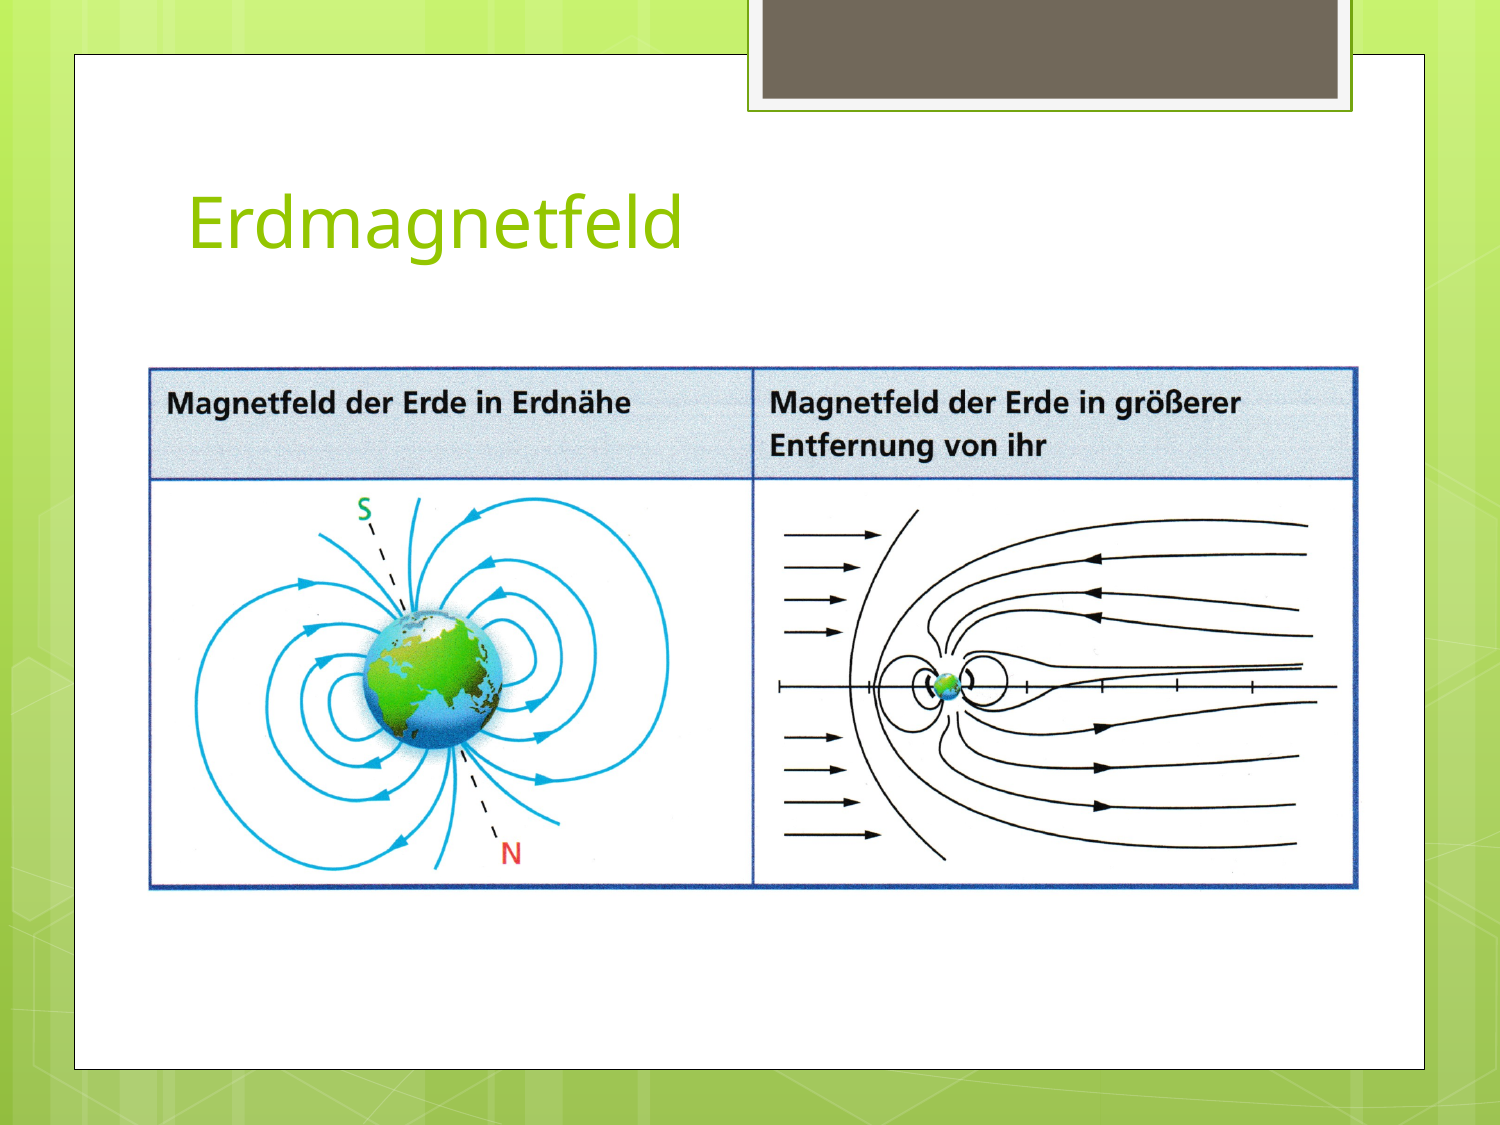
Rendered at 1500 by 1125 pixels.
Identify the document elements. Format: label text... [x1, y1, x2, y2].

title Erdmagnetfeld [171, 168, 1324, 357]
picture [135, 361, 1365, 899]
